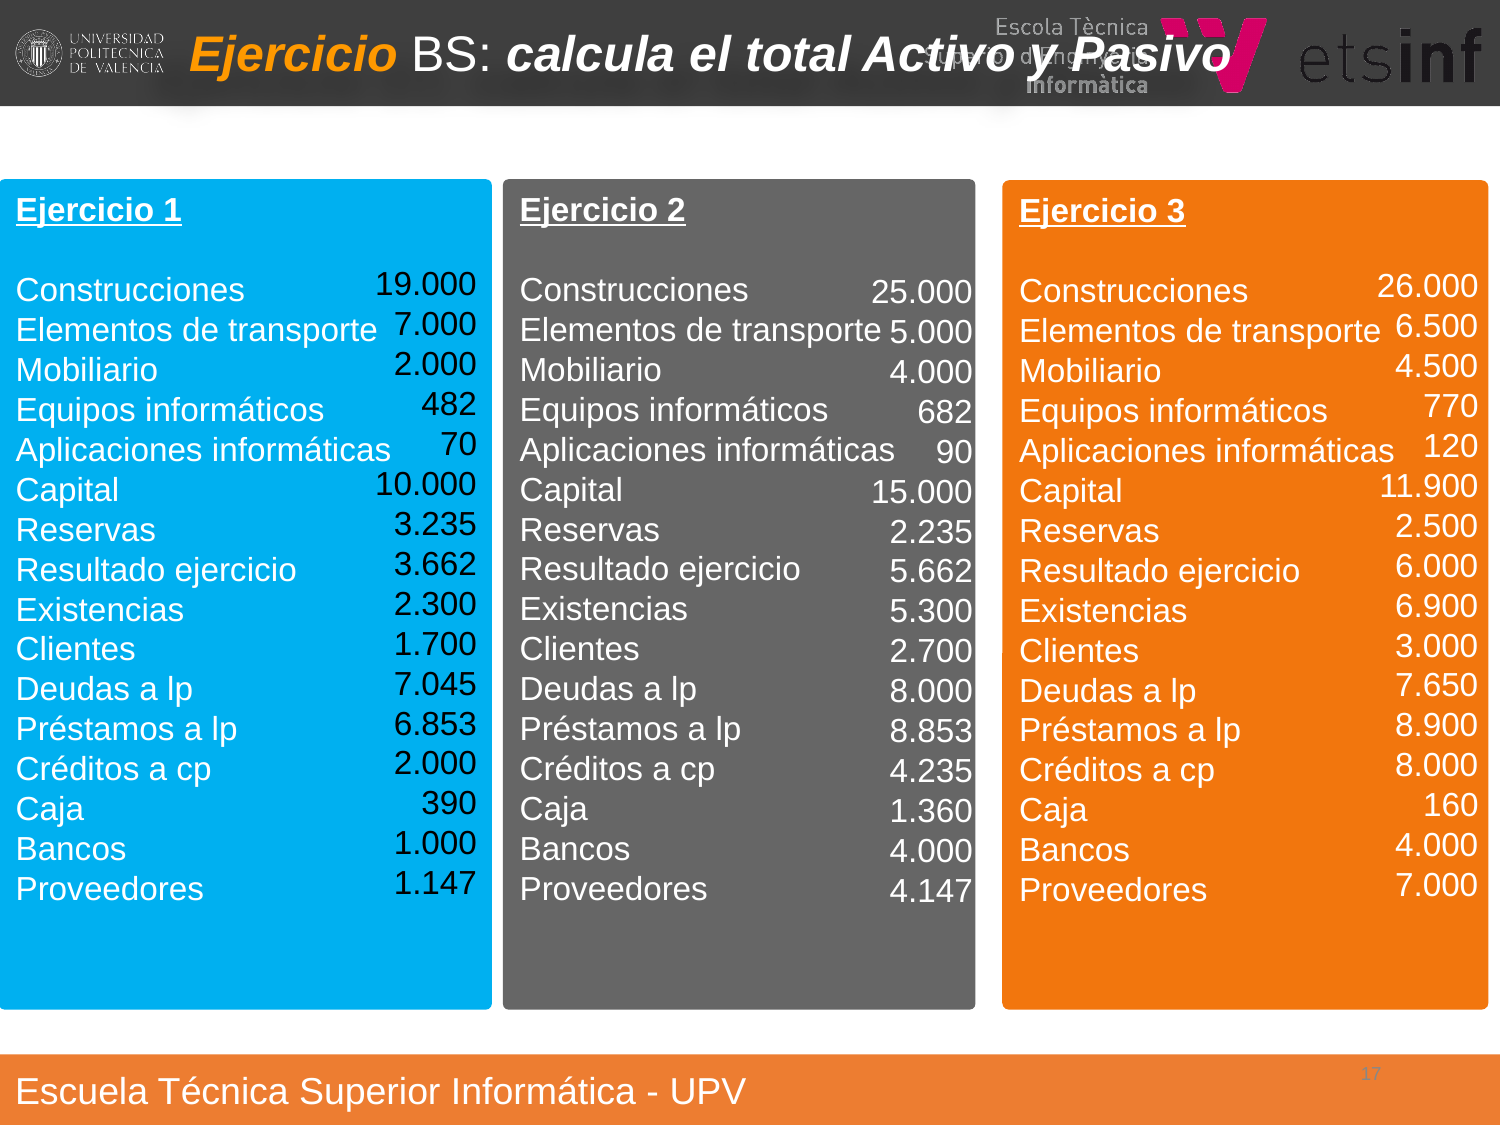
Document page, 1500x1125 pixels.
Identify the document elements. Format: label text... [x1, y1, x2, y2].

text_box 25.000 5.000 4.000 682 90 15.000 2.235 5.662 5.300 2.700 8.000 8.853 4.235 1.360 4.000 4.147 [842, 262, 988, 1005]
text_box Ejercicio 3 Construcciones Elementos de transporte Mobiliario Equipos informáticos Aplicaciones informáticas Capital Reservas Resultado ejercicio Existencias Clientes Deudas a lp Préstamos a lp Créditos a cp Caja Bancos Proveedores [1002, 180, 1489, 1010]
slide_number ‹#› [1059, 1042, 1397, 1103]
text_box 26.000 6.500 4.500 770 120 11.900 2.500 6.000 6.900 3.000 7.650 8.900 8.000 160 4.000 7.000 [1347, 256, 1494, 1000]
text_box Ejercicio 1 Construcciones Elementos de transporte Mobiliario Equipos informáticos Aplicaciones informáticas Capital Reservas Resultado ejercicio Existencias Clientes Deudas a lp Préstamos a lp Créditos a cp Caja Bancos Proveedores [0, 179, 492, 1010]
text_box Ejercicio BS: calcula el total Activo y Pasivo [174, 9, 1305, 156]
text_box 19.000 7.000 2.000 482 70 10.000 3.235 3.662 2.300 1.700 7.045 6.853 2.000 390 1.000 1.147 [325, 255, 492, 987]
picture [913, 8, 1491, 107]
text_box Ejercicio 2 Construcciones Elementos de transporte Mobiliario Equipos informáticos Aplicaciones informáticas Capital Reservas Resultado ejercicio Existencias Clientes Deudas a lp Préstamos a lp Créditos a cp Caja Bancos Proveedores [502, 179, 976, 1010]
picture [15, 28, 164, 78]
